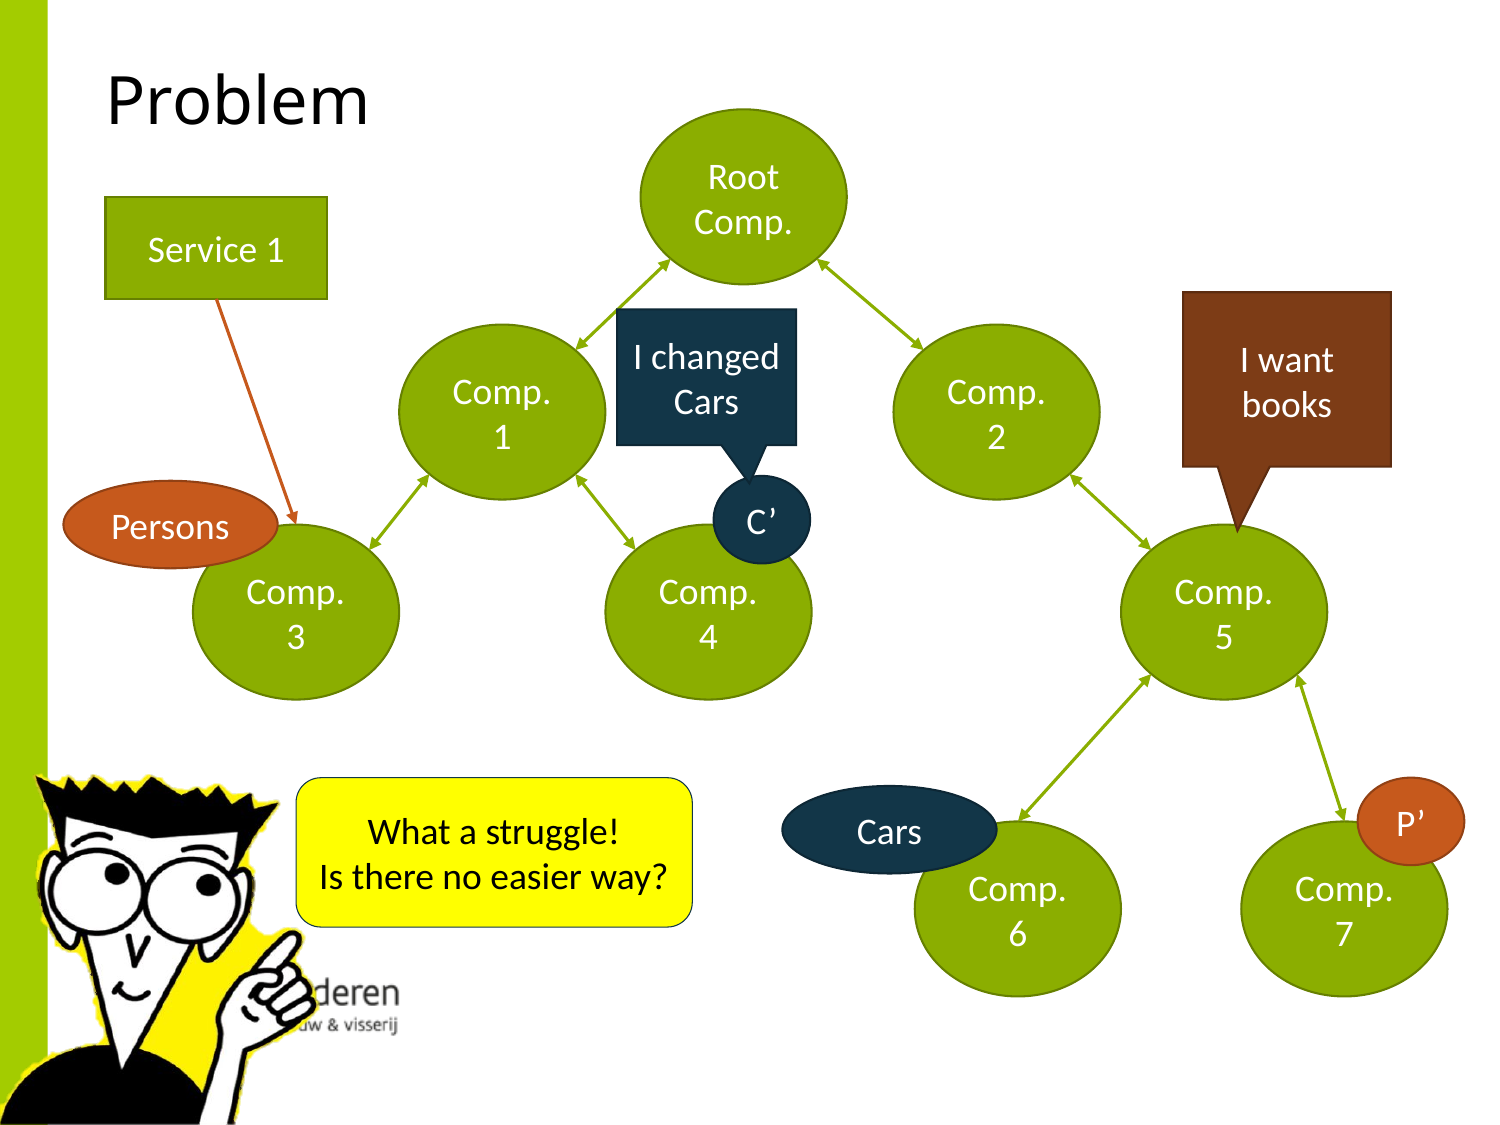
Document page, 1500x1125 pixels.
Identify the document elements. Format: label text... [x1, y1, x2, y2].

text_box Root Comp. [639, 108, 848, 286]
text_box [575, 473, 636, 551]
text_box I changed Cars [616, 308, 798, 486]
text_box Persons [62, 479, 279, 570]
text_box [1017, 673, 1152, 822]
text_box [575, 258, 671, 351]
text_box Cars [781, 784, 998, 875]
text_box I want books [1182, 291, 1392, 534]
text_box Comp. 4 [604, 523, 813, 701]
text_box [1297, 673, 1345, 822]
text_box Comp. 5 [1120, 523, 1329, 701]
text_box Comp. 2 [892, 323, 1101, 501]
text_box Service 1 [104, 196, 328, 300]
title Problem [105, 58, 1448, 242]
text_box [216, 298, 297, 525]
text_box Comp.3 [191, 523, 401, 647]
text_box Comp. 6 [913, 820, 1123, 998]
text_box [1069, 473, 1152, 551]
text_box Comp. 1 [398, 323, 607, 501]
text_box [816, 258, 924, 351]
picture [0, 647, 655, 1125]
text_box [369, 473, 430, 551]
text_box C’ [712, 474, 812, 565]
text_box Comp. 7 [1240, 820, 1449, 998]
text_box P’ [1356, 776, 1466, 867]
text_box What a struggle! Is there no easier way? [655, 777, 693, 928]
